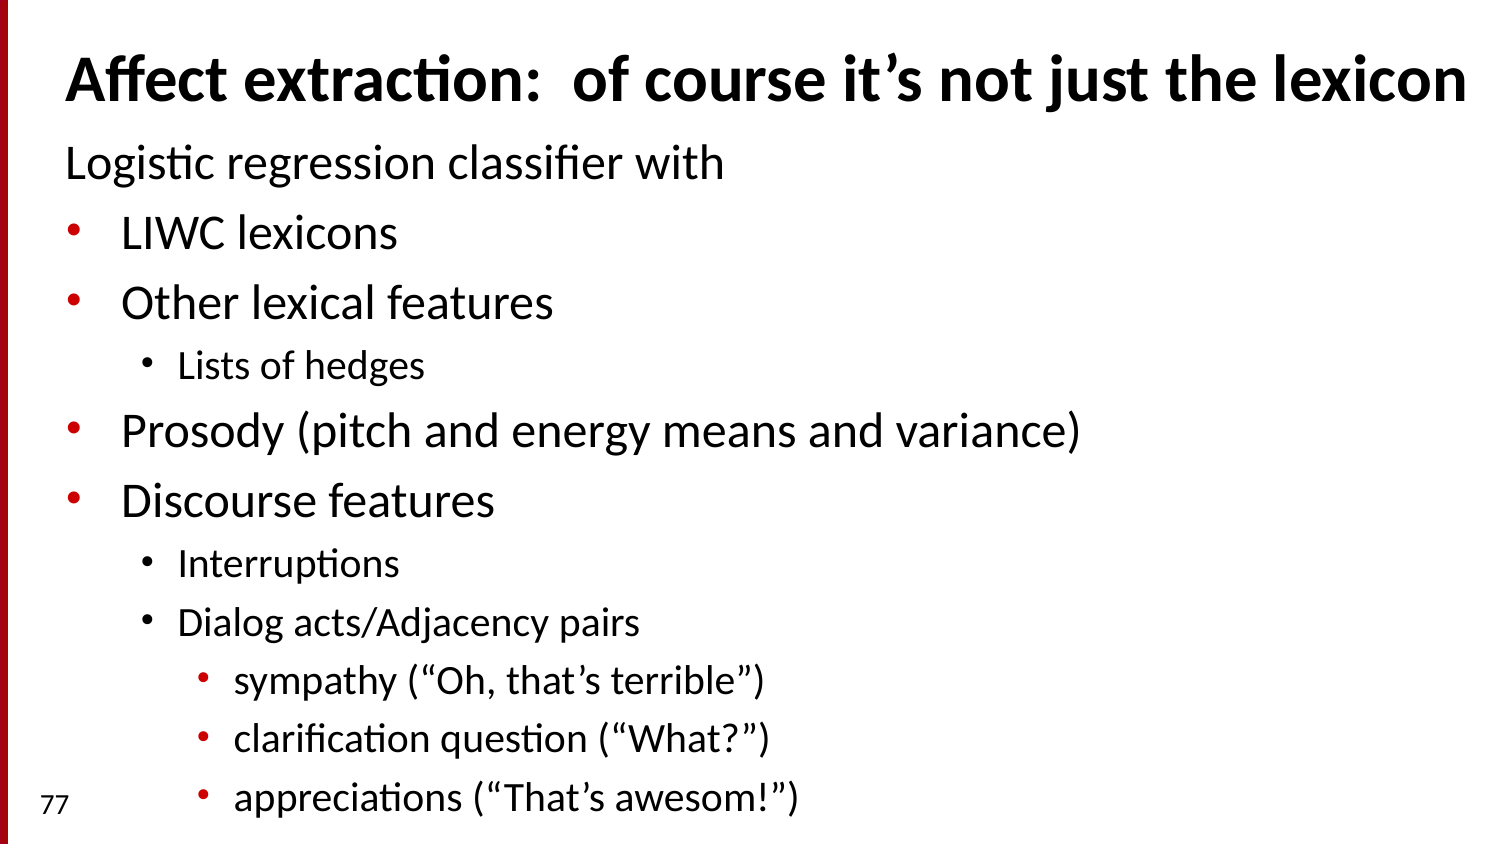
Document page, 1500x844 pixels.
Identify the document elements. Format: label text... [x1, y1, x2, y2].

list Logistic regression classifier with LIWC lexicons Other lexical features Lists of hedges Prosody (pitch and energy means and variance) Discourse features Interruptions Dialog acts/Adjacency pairs sympathy (“Oh, that’s terrible”) clarification question (“What?”) appreciations (“That’s awesom!”) [50, 121, 1450, 772]
title Affect extraction: of course it’s not just the lexicon [50, 0, 1500, 122]
slide_number 77 [24, 777, 88, 835]
